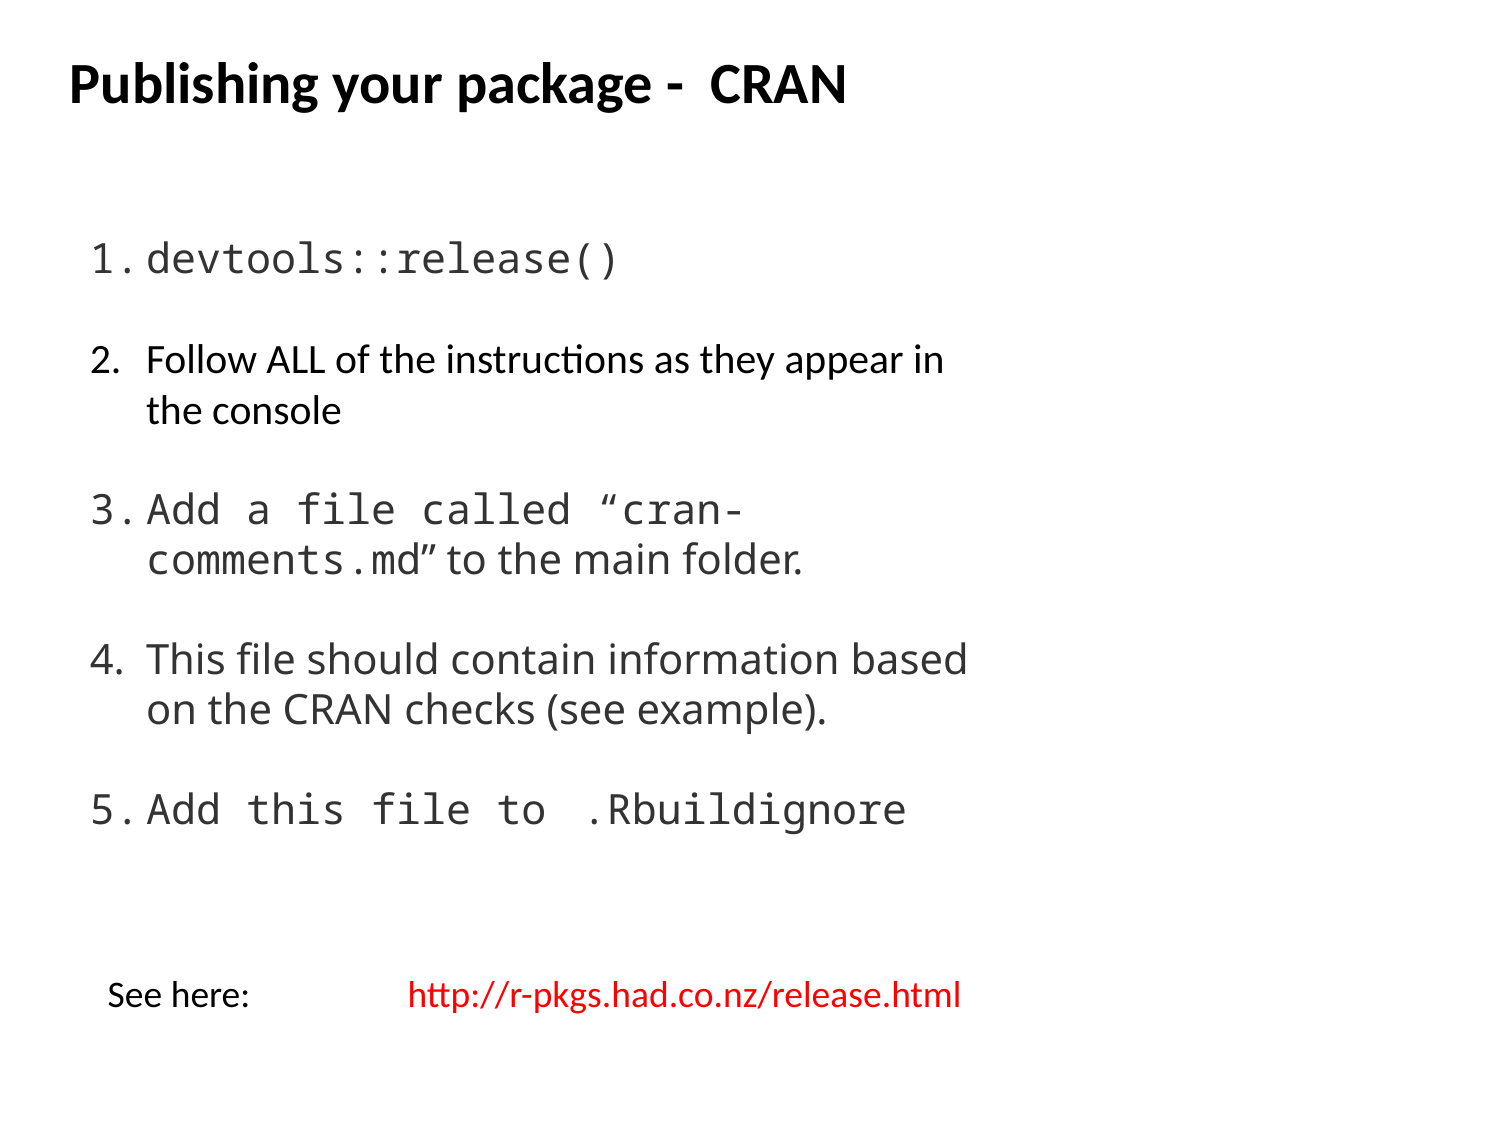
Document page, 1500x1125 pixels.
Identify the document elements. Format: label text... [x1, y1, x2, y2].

text_box Publishing your package - CRAN [55, 37, 863, 123]
text_box See here: http://r-pkgs.had.co.nz/release.html [92, 962, 978, 1023]
text_box devtools::release() Follow ALL of the instructions as they appear in the console Add a file called “cran-comments.md” to the main folder. This file should contain information based on the CRAN checks (see example). Add this file to .Rbuildignore [75, 224, 1000, 840]
